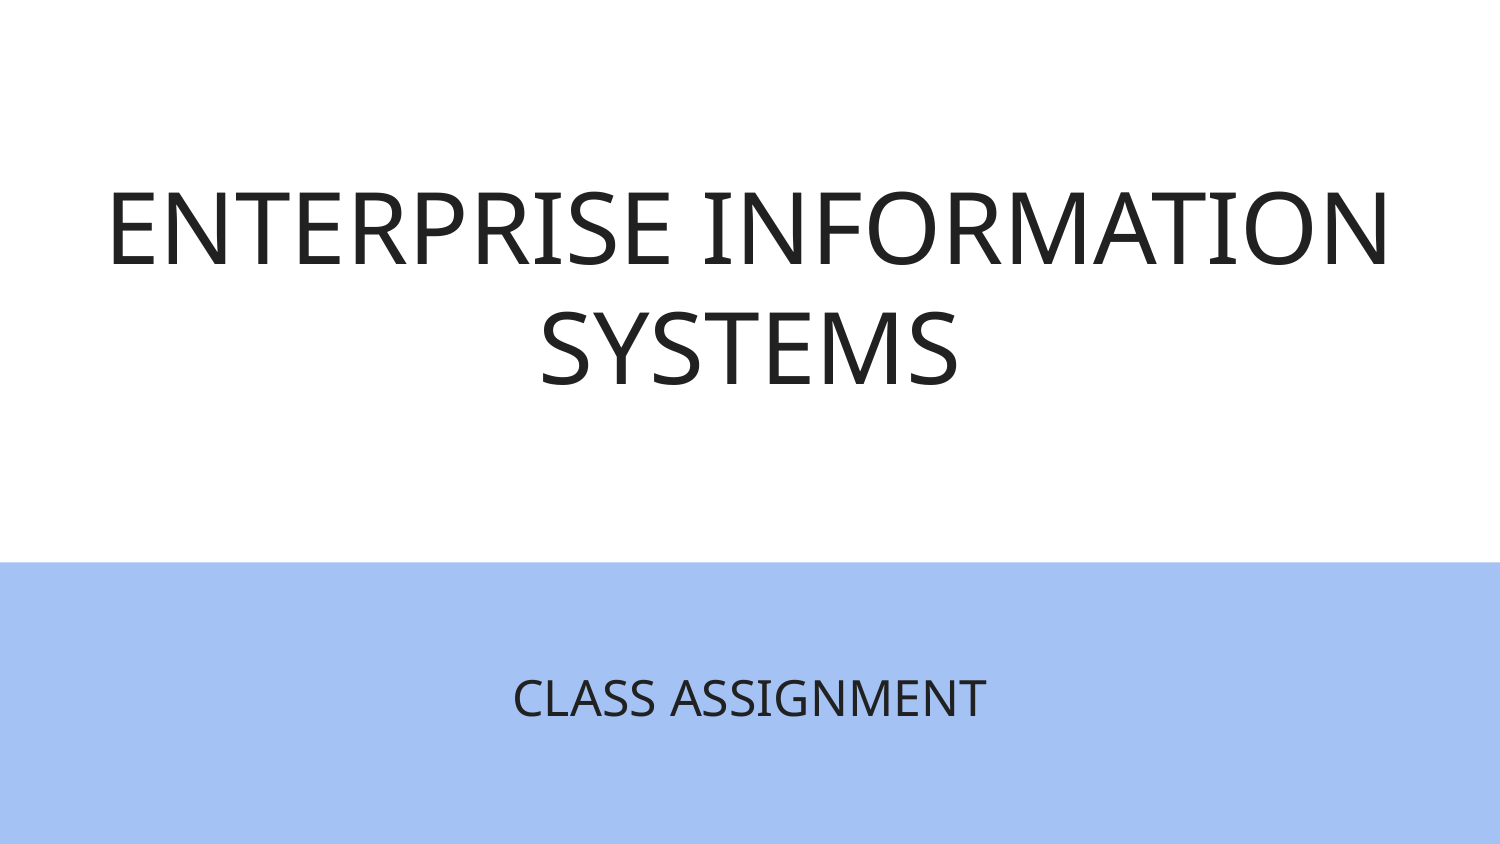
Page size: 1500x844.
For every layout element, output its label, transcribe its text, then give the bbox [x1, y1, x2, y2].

title ENTERPRISE INFORMATION SYSTEMS [51, 64, 1449, 506]
subtitle CLASS ASSIGNMENT [51, 638, 1449, 755]
